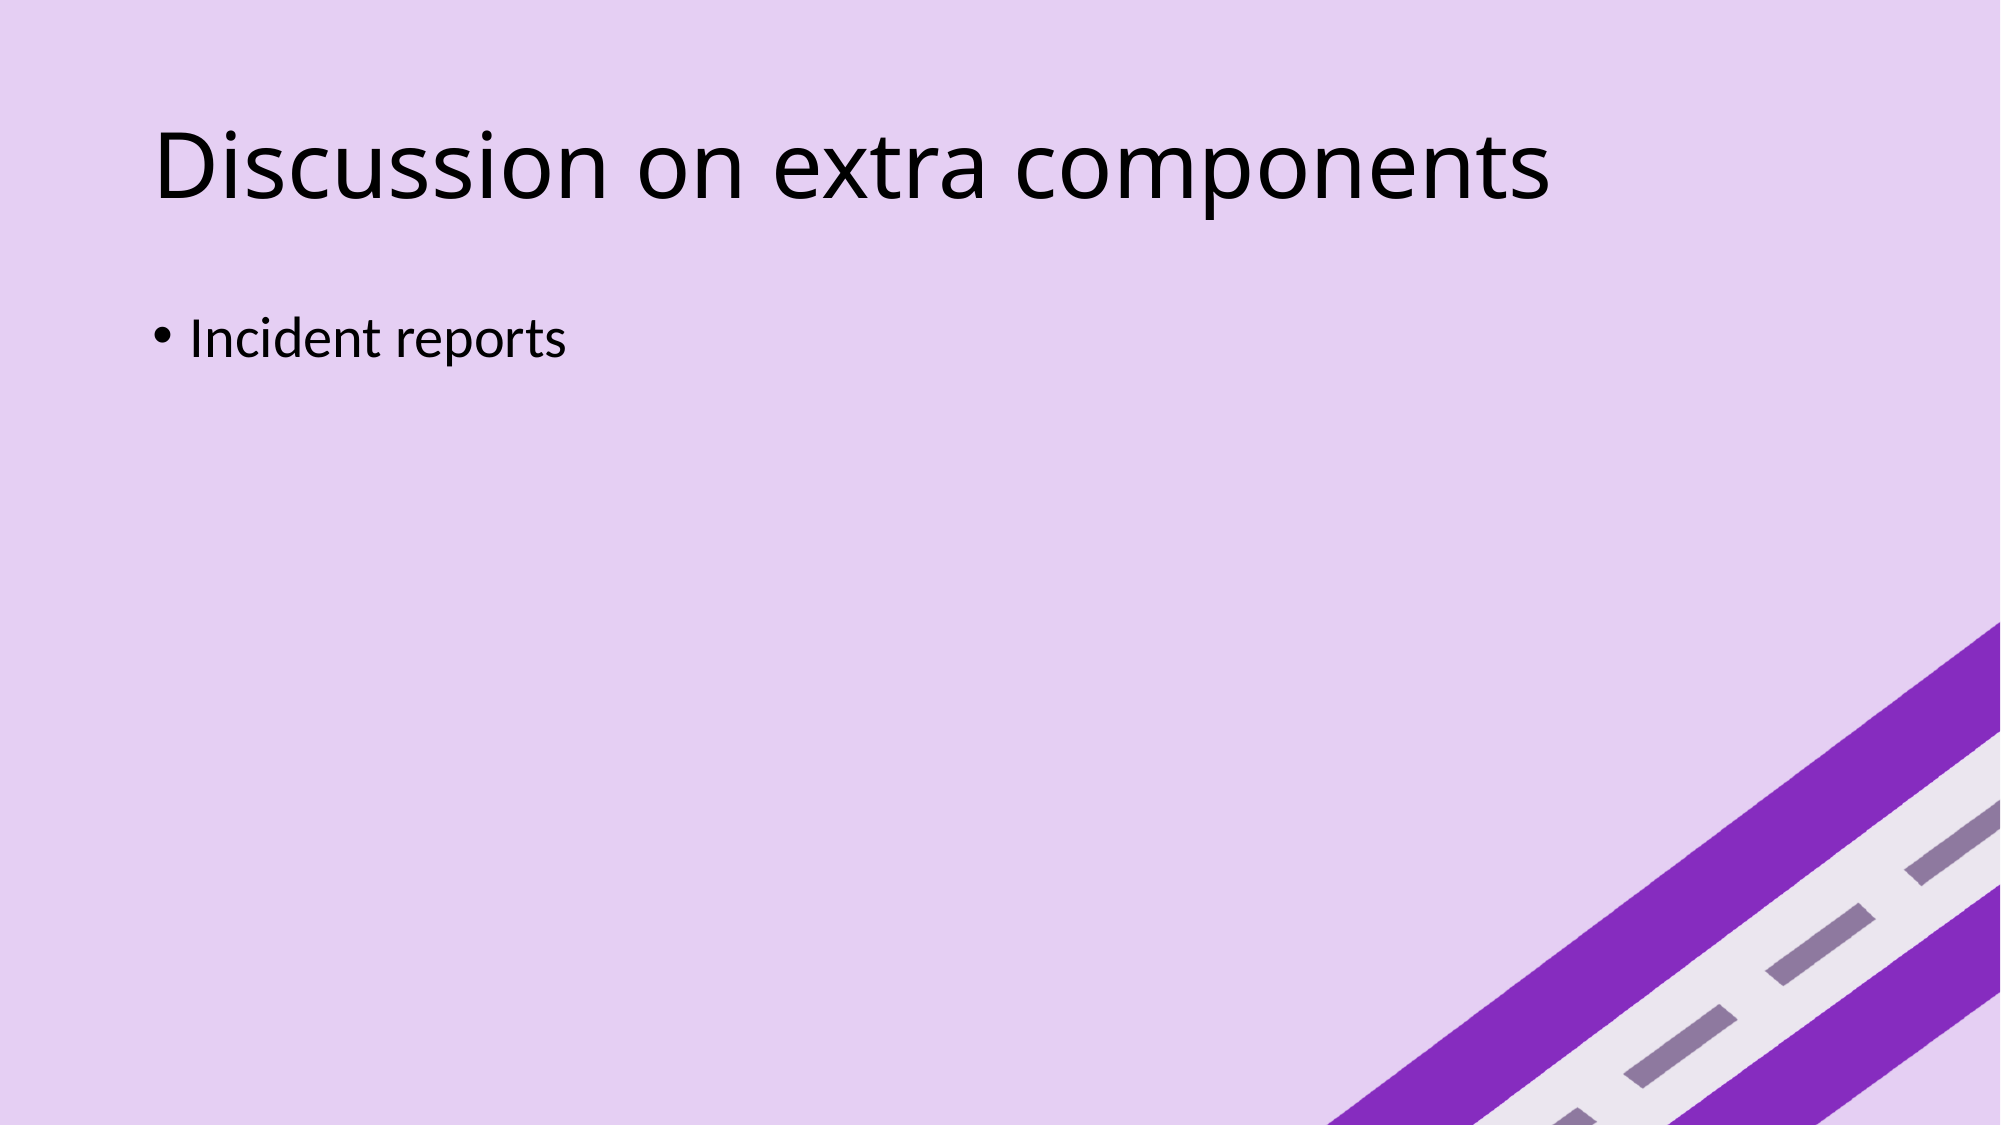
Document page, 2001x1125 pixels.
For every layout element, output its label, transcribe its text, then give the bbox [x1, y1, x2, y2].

picture [0, 0, 2001, 1125]
list Incident reports [137, 299, 1863, 1014]
title Discussion on extra components [137, 59, 1863, 278]
